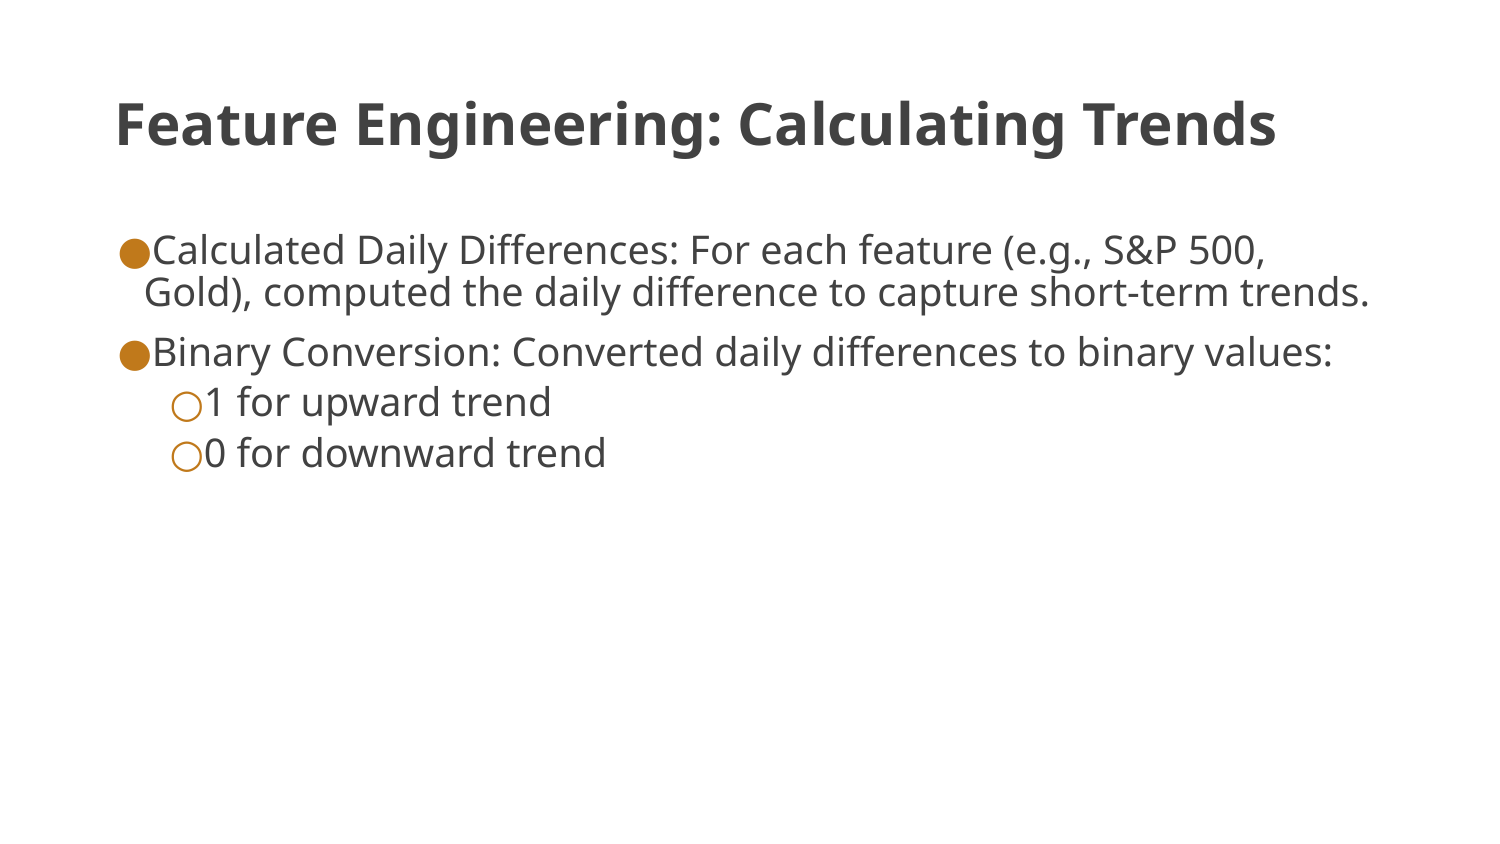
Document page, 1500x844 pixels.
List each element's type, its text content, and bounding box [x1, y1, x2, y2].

title Feature Engineering: Calculating Trends [103, 44, 1397, 208]
list Calculated Daily Differences: For each feature (e.g., S&P 500, Gold), computed the daily difference to capture short-term trends. Binary Conversion: Converted daily differences to binary values: 1 for upward trend 0 for downward trend [103, 224, 1397, 760]
